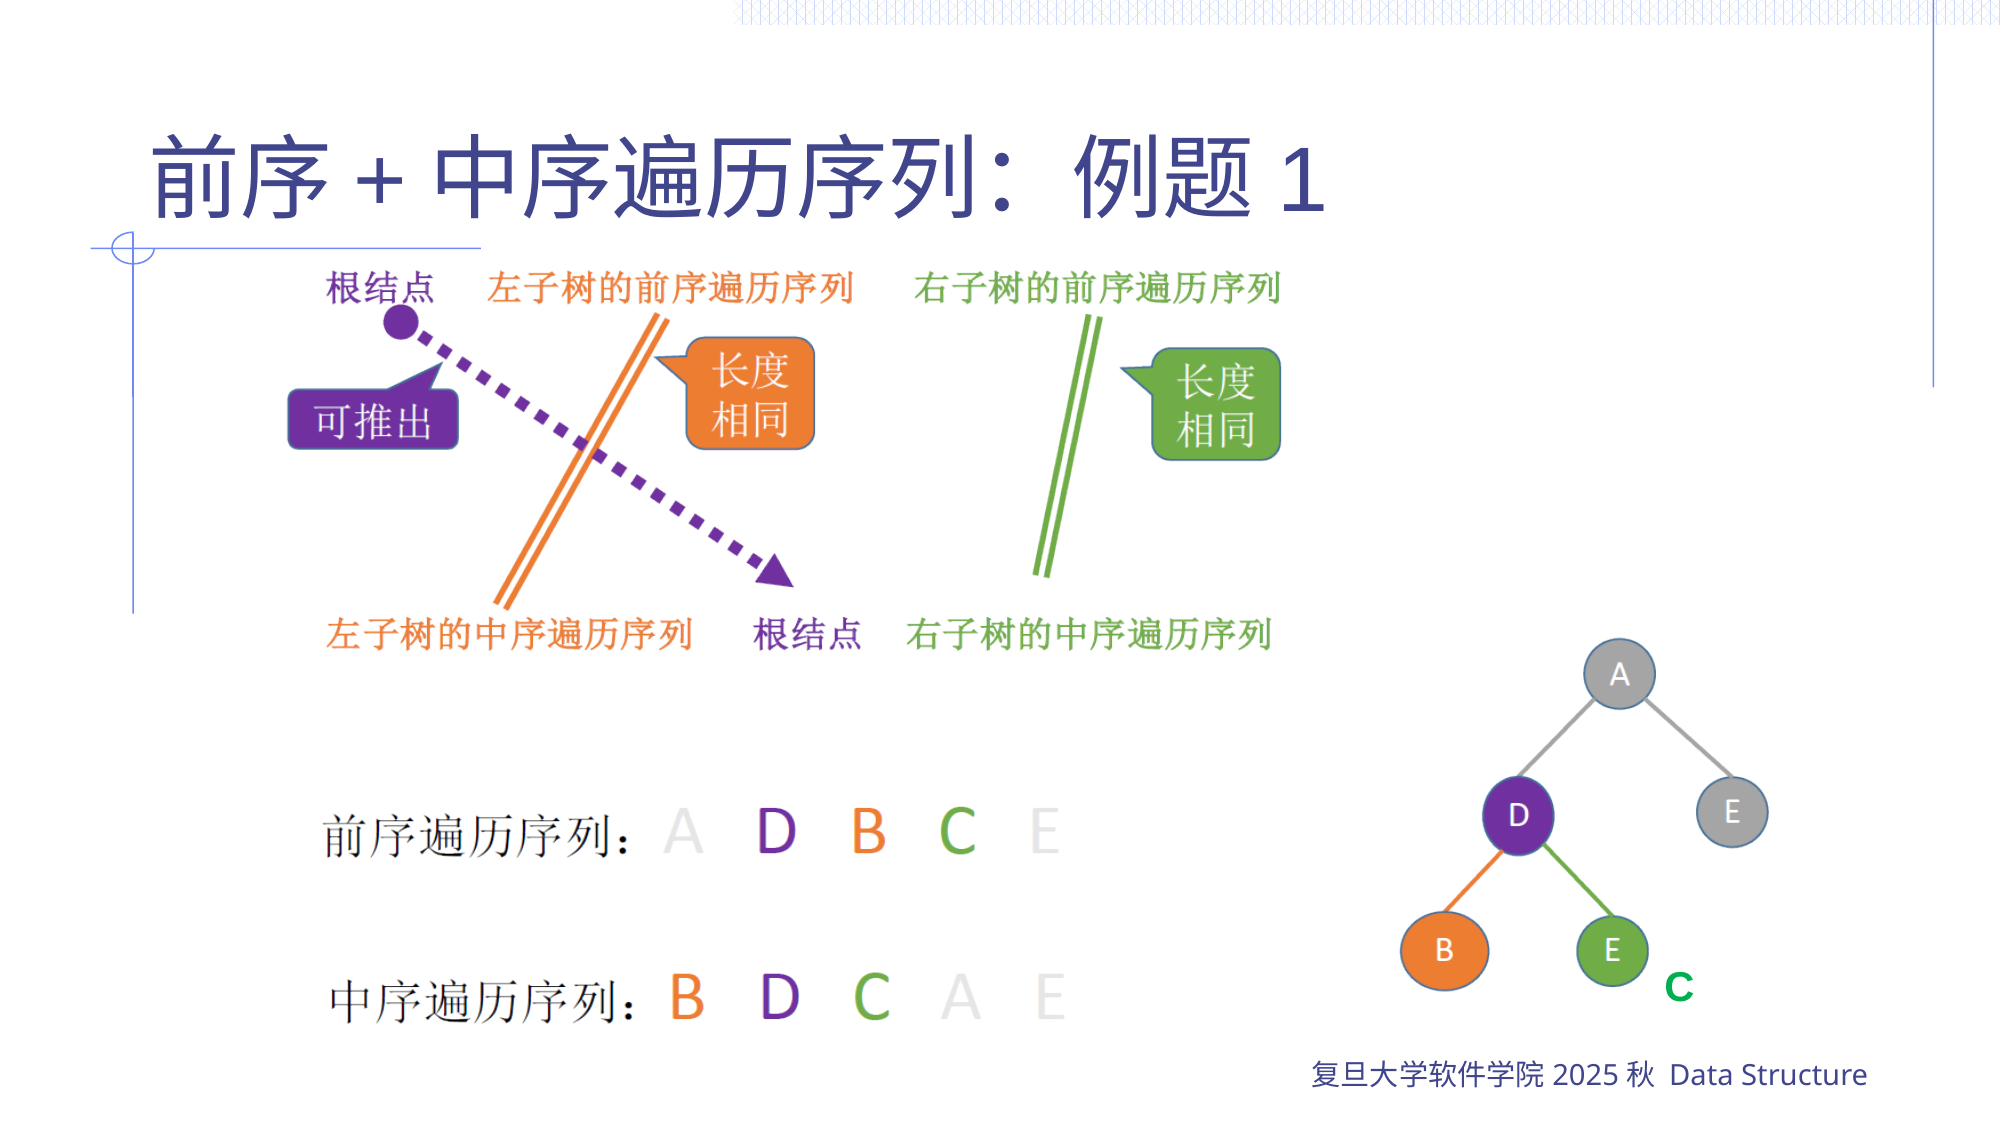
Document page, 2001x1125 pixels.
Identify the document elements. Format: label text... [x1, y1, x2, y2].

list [218, 243, 1849, 1057]
title 前序+中序遍历序列：例题1 [133, 50, 1834, 238]
